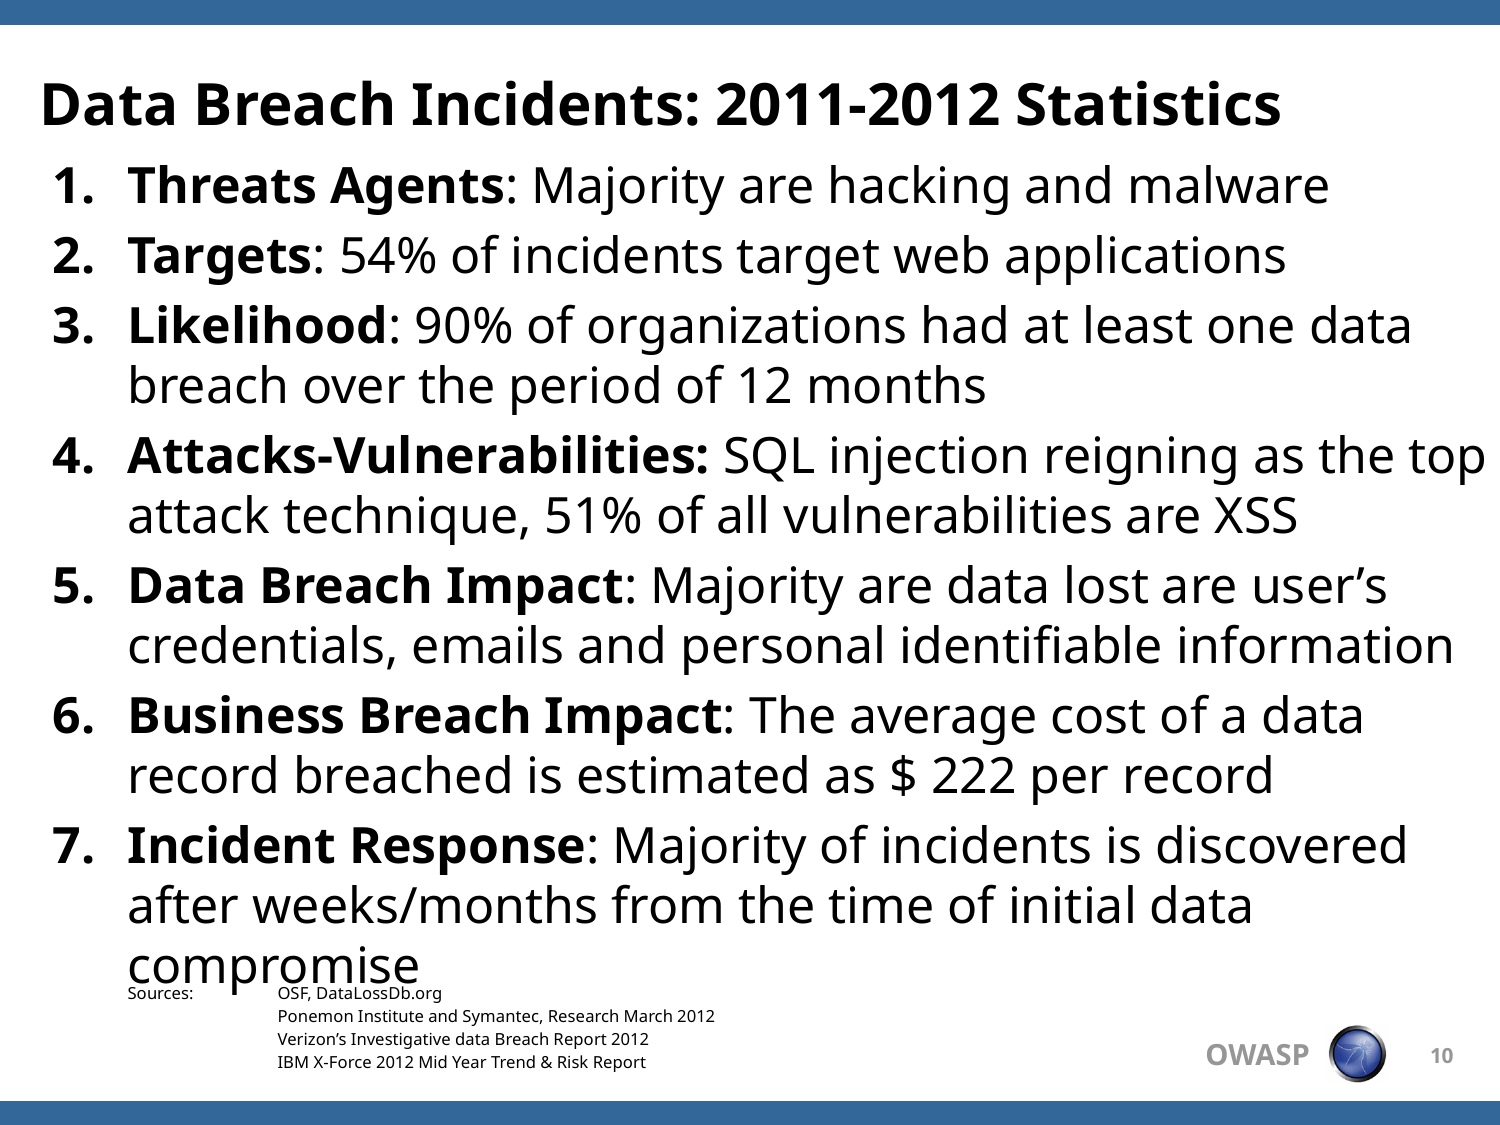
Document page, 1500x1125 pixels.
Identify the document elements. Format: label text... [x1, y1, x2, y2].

text_box Sources: OSF, DataLossDb.org Ponemon Institute and Symantec, Research March 2012 Verizon’s Investigative data Breach Report 2012 IBM X-Force 2012 Mid Year Trend & Risk Report [112, 974, 1088, 1113]
title Data Breach Incidents: 2011-2012 Statistics [24, 37, 1500, 168]
text_box Threats Agents: Majority are hacking and malware Targets: 54% of incidents target web applications Likelihood: 90% of organizations had at least one data breach over the period of 12 months Attacks-Vulnerabilities: SQL injection reigning as the top attack technique, 51% of all vulnerabilities are XSS Data Breach Impact: Majority are data lost are user’s credentials, emails and personal identifiable information Business Breach Impact: The average cost of a data record breached is estimated as $ 222 per record Incident Response: Majority of incidents is discovered after weeks/months from the time of initial data compromise [37, 145, 1500, 975]
slide_number 10 [1408, 1034, 1476, 1073]
picture [1325, 1024, 1388, 1083]
